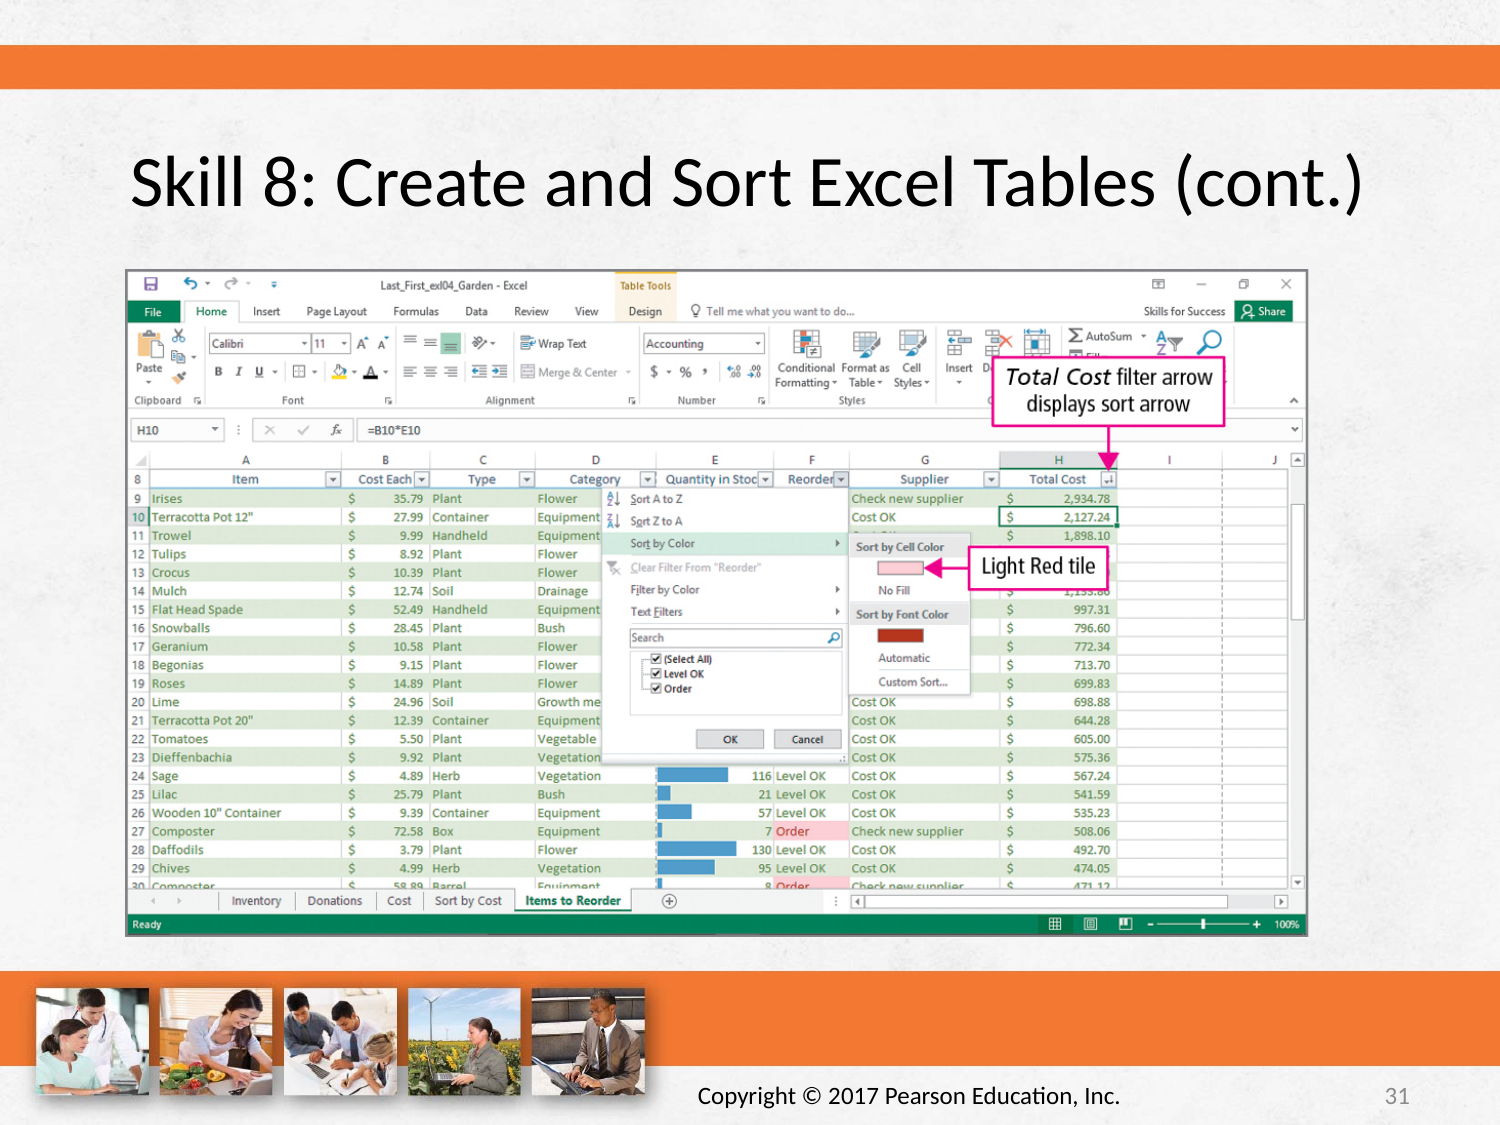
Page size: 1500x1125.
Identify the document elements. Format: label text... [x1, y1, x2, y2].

footer Copyright © 2017 Pearson Education, Inc. [650, 1064, 1175, 1125]
picture [0, 0, 1500, 1125]
slide_number 31 [1074, 1065, 1425, 1125]
title Skill 8: Create and Sort Excel Tables (cont.) [99, 84, 1398, 270]
